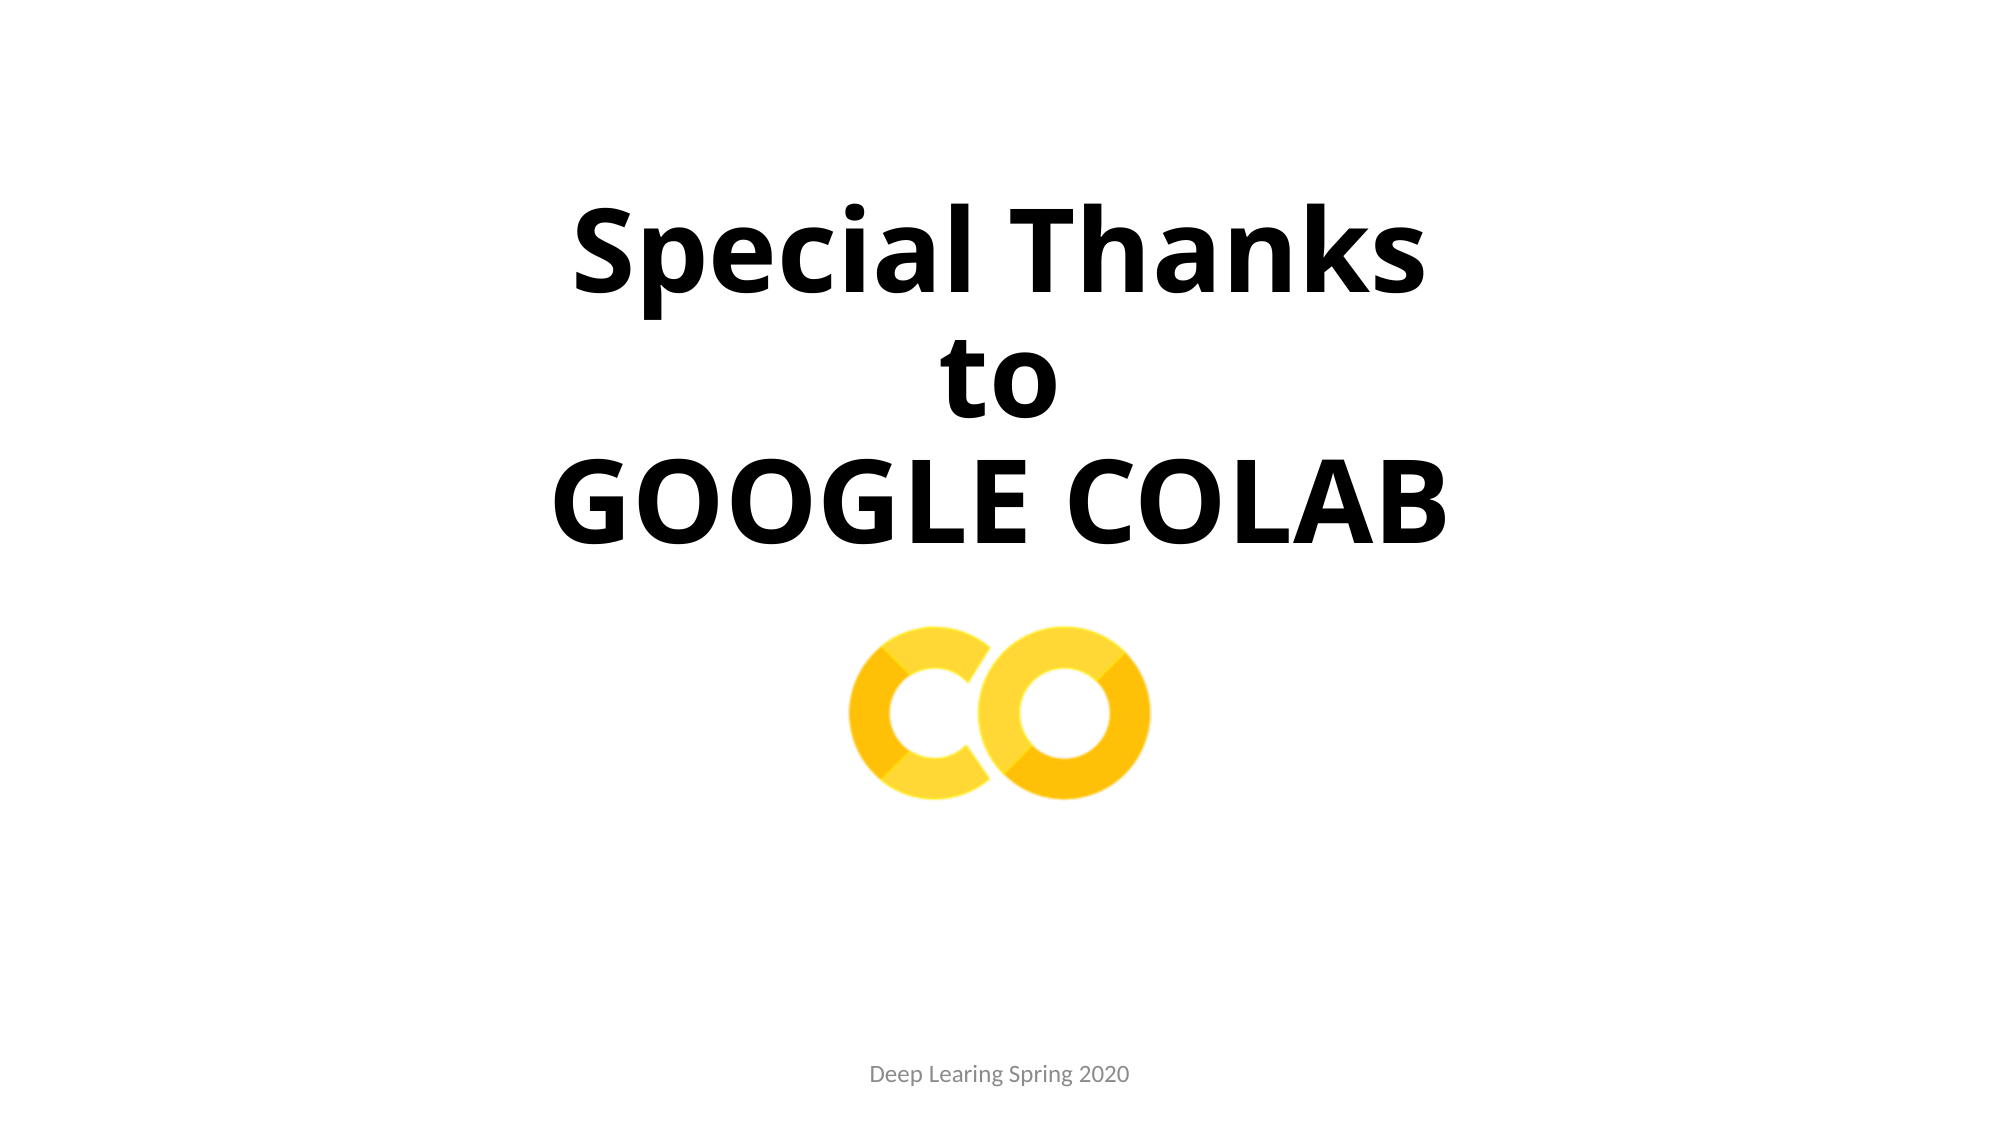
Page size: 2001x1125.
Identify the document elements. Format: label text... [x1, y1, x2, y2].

title Special Thanks to GOOGLE COLAB [249, 184, 1750, 576]
picture [799, 513, 1200, 914]
footer Deep Learing Spring 2020 [662, 1042, 1338, 1103]
